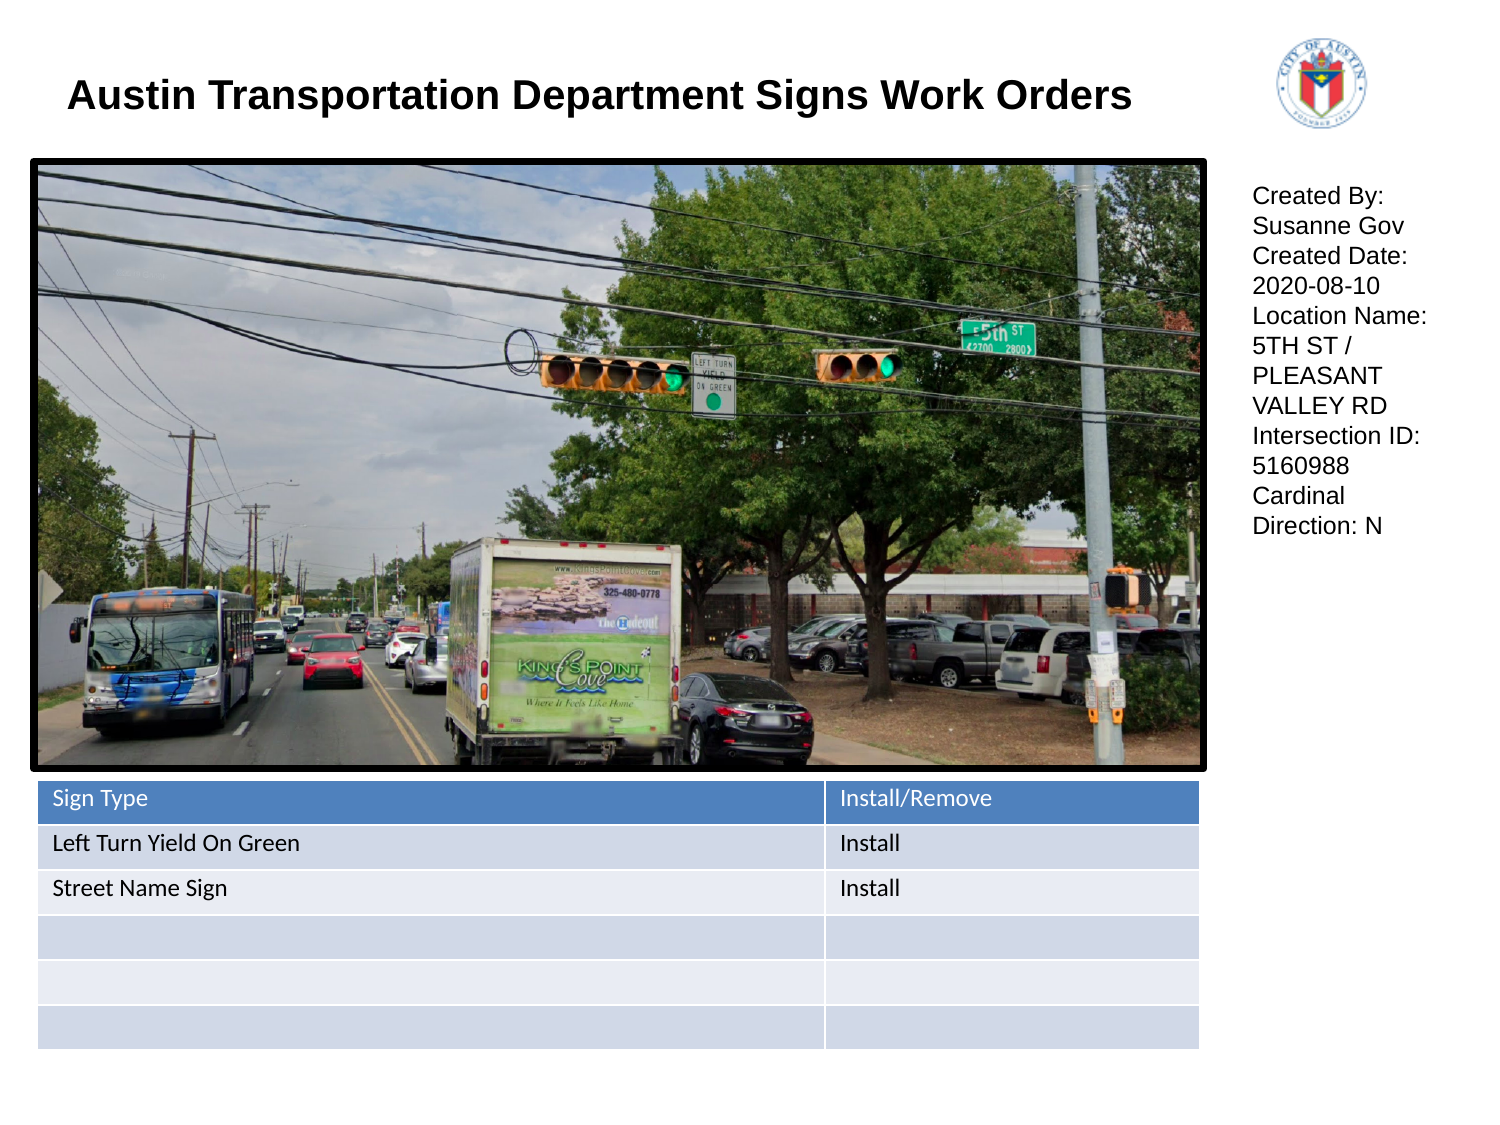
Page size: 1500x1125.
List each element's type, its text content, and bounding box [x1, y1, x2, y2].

picture [1274, 37, 1369, 132]
table_cell [38, 1006, 824, 1049]
table_cell [826, 1006, 1199, 1049]
table_cell [38, 961, 824, 1004]
table_cell Install [826, 871, 1199, 914]
table_cell [826, 916, 1199, 959]
table_cell [38, 916, 824, 959]
table_header Sign Type [38, 781, 824, 824]
table_header Install/Remove [826, 781, 1199, 824]
text_box Created By: Susanne Gov Created Date: 2020-08-10 Location Name: 5TH ST / PLEASANT VALLEY RD Intersection ID: 5160988 Cardinal Direction: N [1237, 172, 1463, 547]
table_cell Street Name Sign [38, 871, 824, 914]
text_box Austin Transportation Department Signs Work Orders [51, 60, 1149, 125]
table_cell Left Turn Yield On Green [38, 826, 824, 869]
table_cell [826, 961, 1199, 1004]
table_cell Install [826, 826, 1199, 869]
picture [37, 164, 1201, 766]
